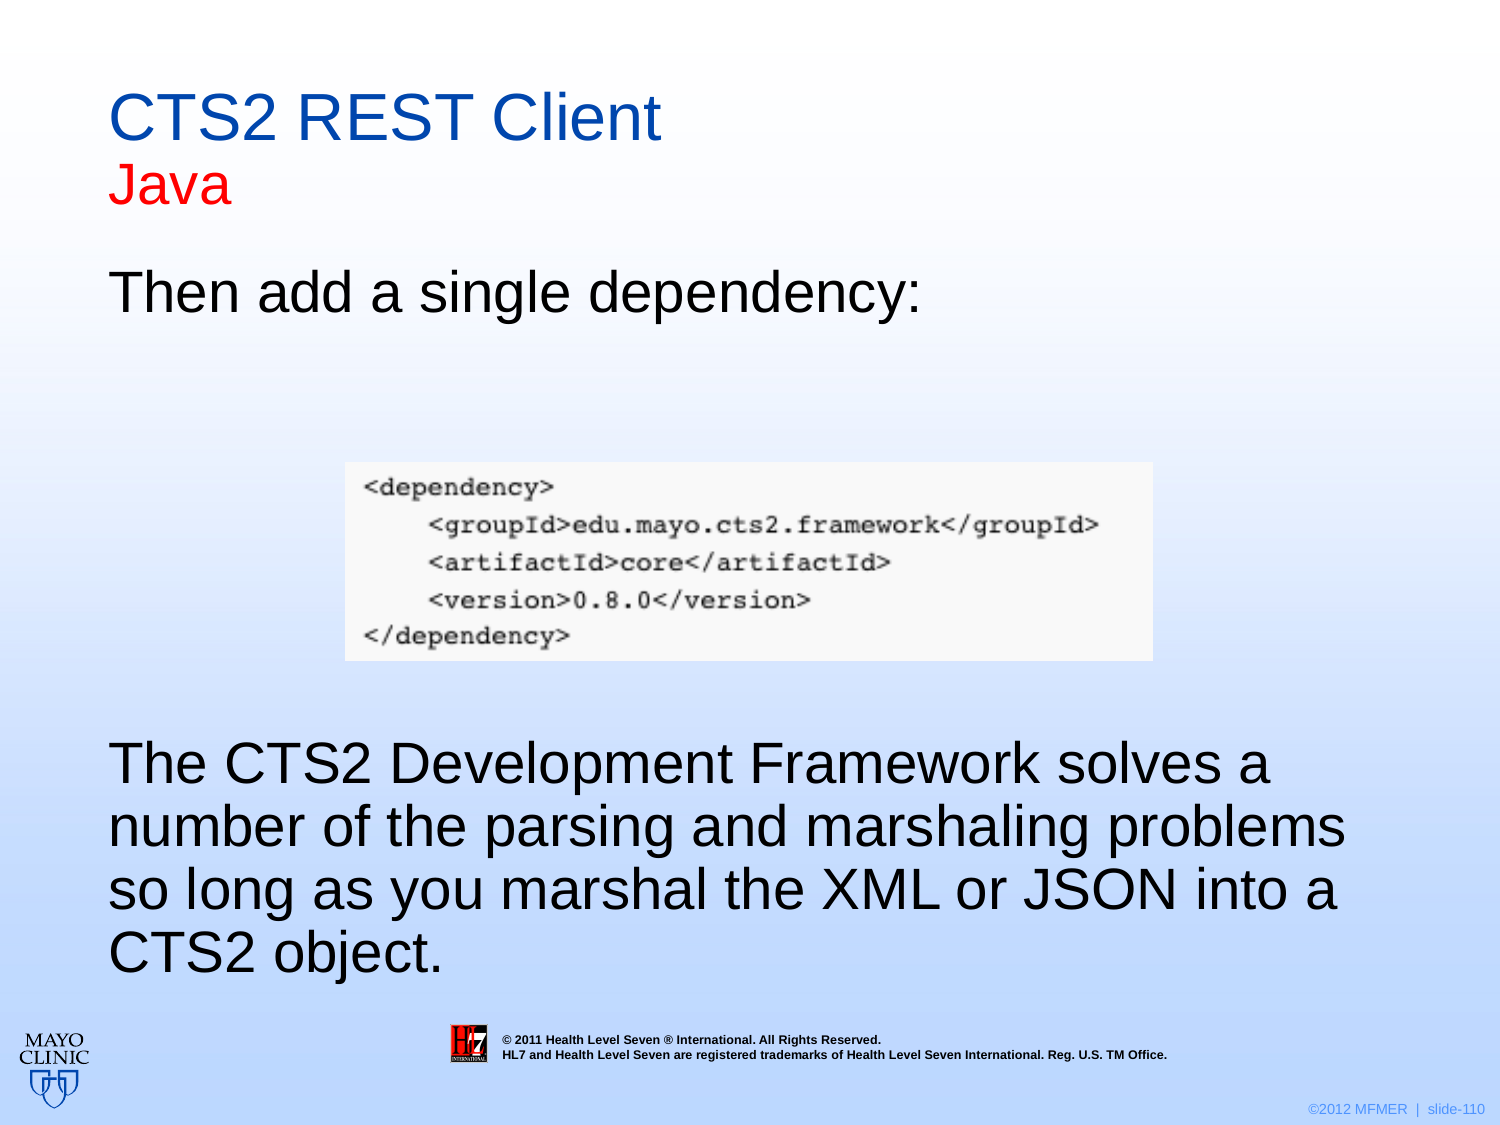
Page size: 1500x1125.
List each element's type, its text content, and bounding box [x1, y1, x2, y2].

picture [345, 462, 1153, 661]
title CTS2 REST Client Java [108, 0, 1392, 224]
list Then add a single dependency: The CTS2 Development Framework solves a number of the parsing and marshaling problems so long as you marshal the XML or JSON into a CTS2 object. [108, 224, 1392, 1013]
picture [0, 0, 1500, 1125]
